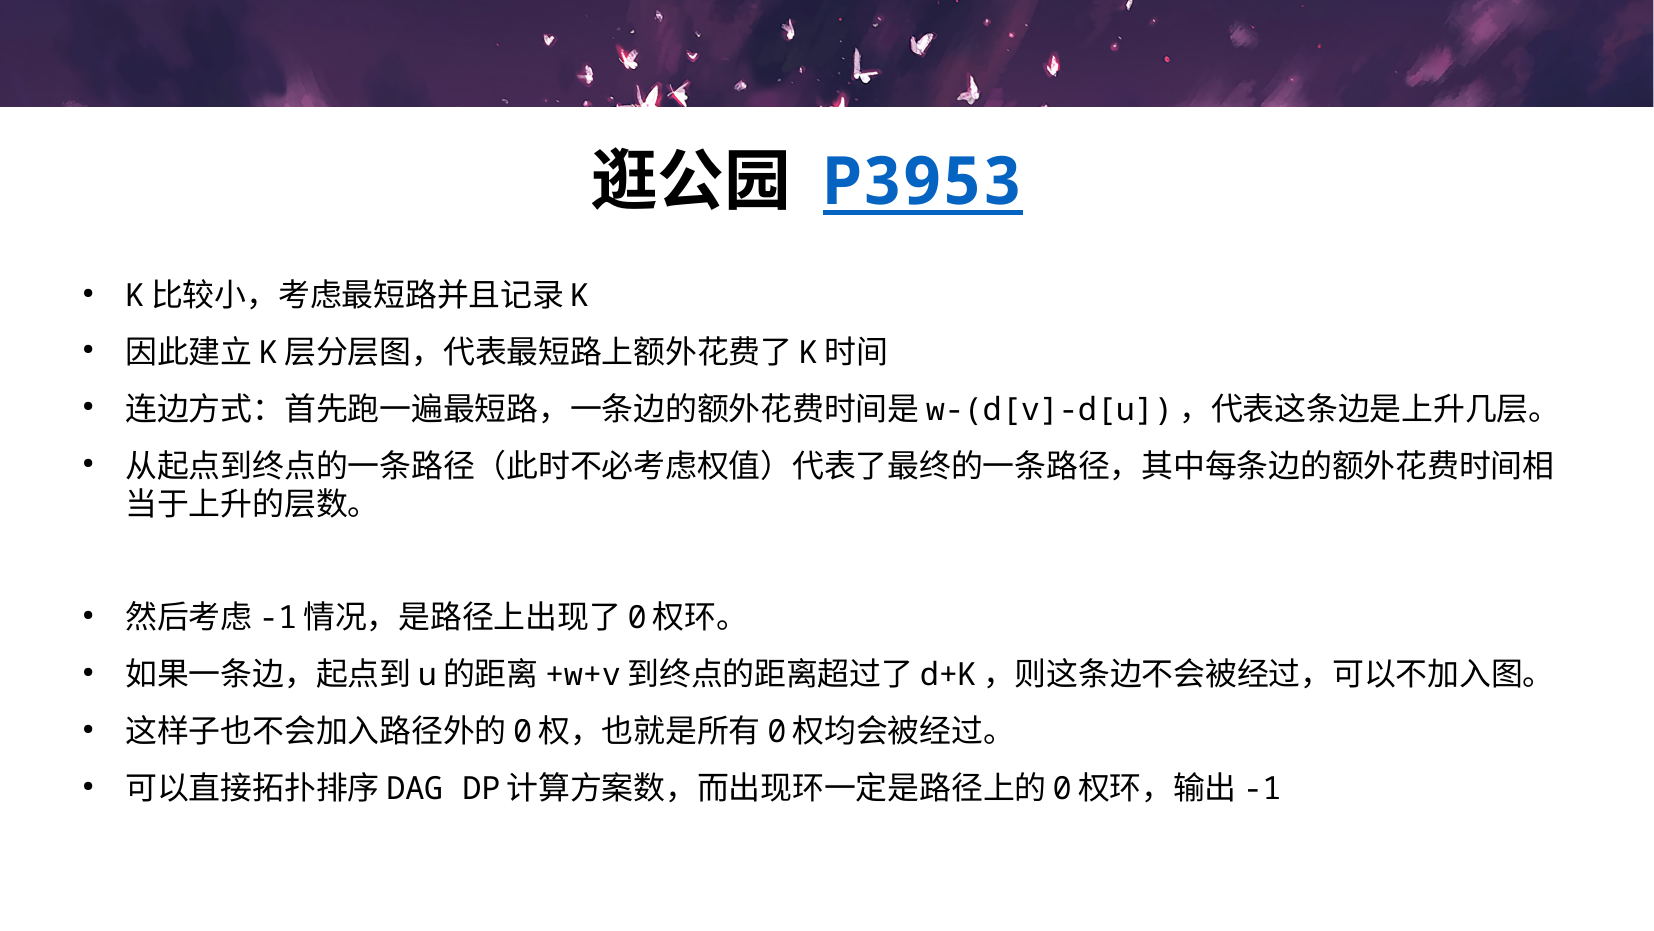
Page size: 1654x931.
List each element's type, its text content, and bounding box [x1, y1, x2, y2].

picture [0, 0, 1654, 107]
title 逛公园 P3953 [82, 106, 1571, 262]
list K比较小，考虑最短路并且记录K 因此建立K层分层图，代表最短路上额外花费了K时间 连边方式：首先跑一遍最短路，一条边的额外花费时间是w-(d[v]-d[u])，代表这条边是上升几层。 从起点到终点的一条路径（此时不必考虑权值）代表了最终的一条路径，其中每条边的额外花费时间相当于上升的层数。 然后考虑-1情况，是路径上出现了0权环。 如果一条边，起点到u的距离+w+v到终点的距离超过了d+K，则这条边不会被经过，可以不加入图。 这样子也不会加入路径外的0权，也就是所有0权均会被经过。 可以直接拓扑排序DAG DP计算方案数，而出现环一定是路径上的0权环，输出-1 [82, 274, 1571, 886]
